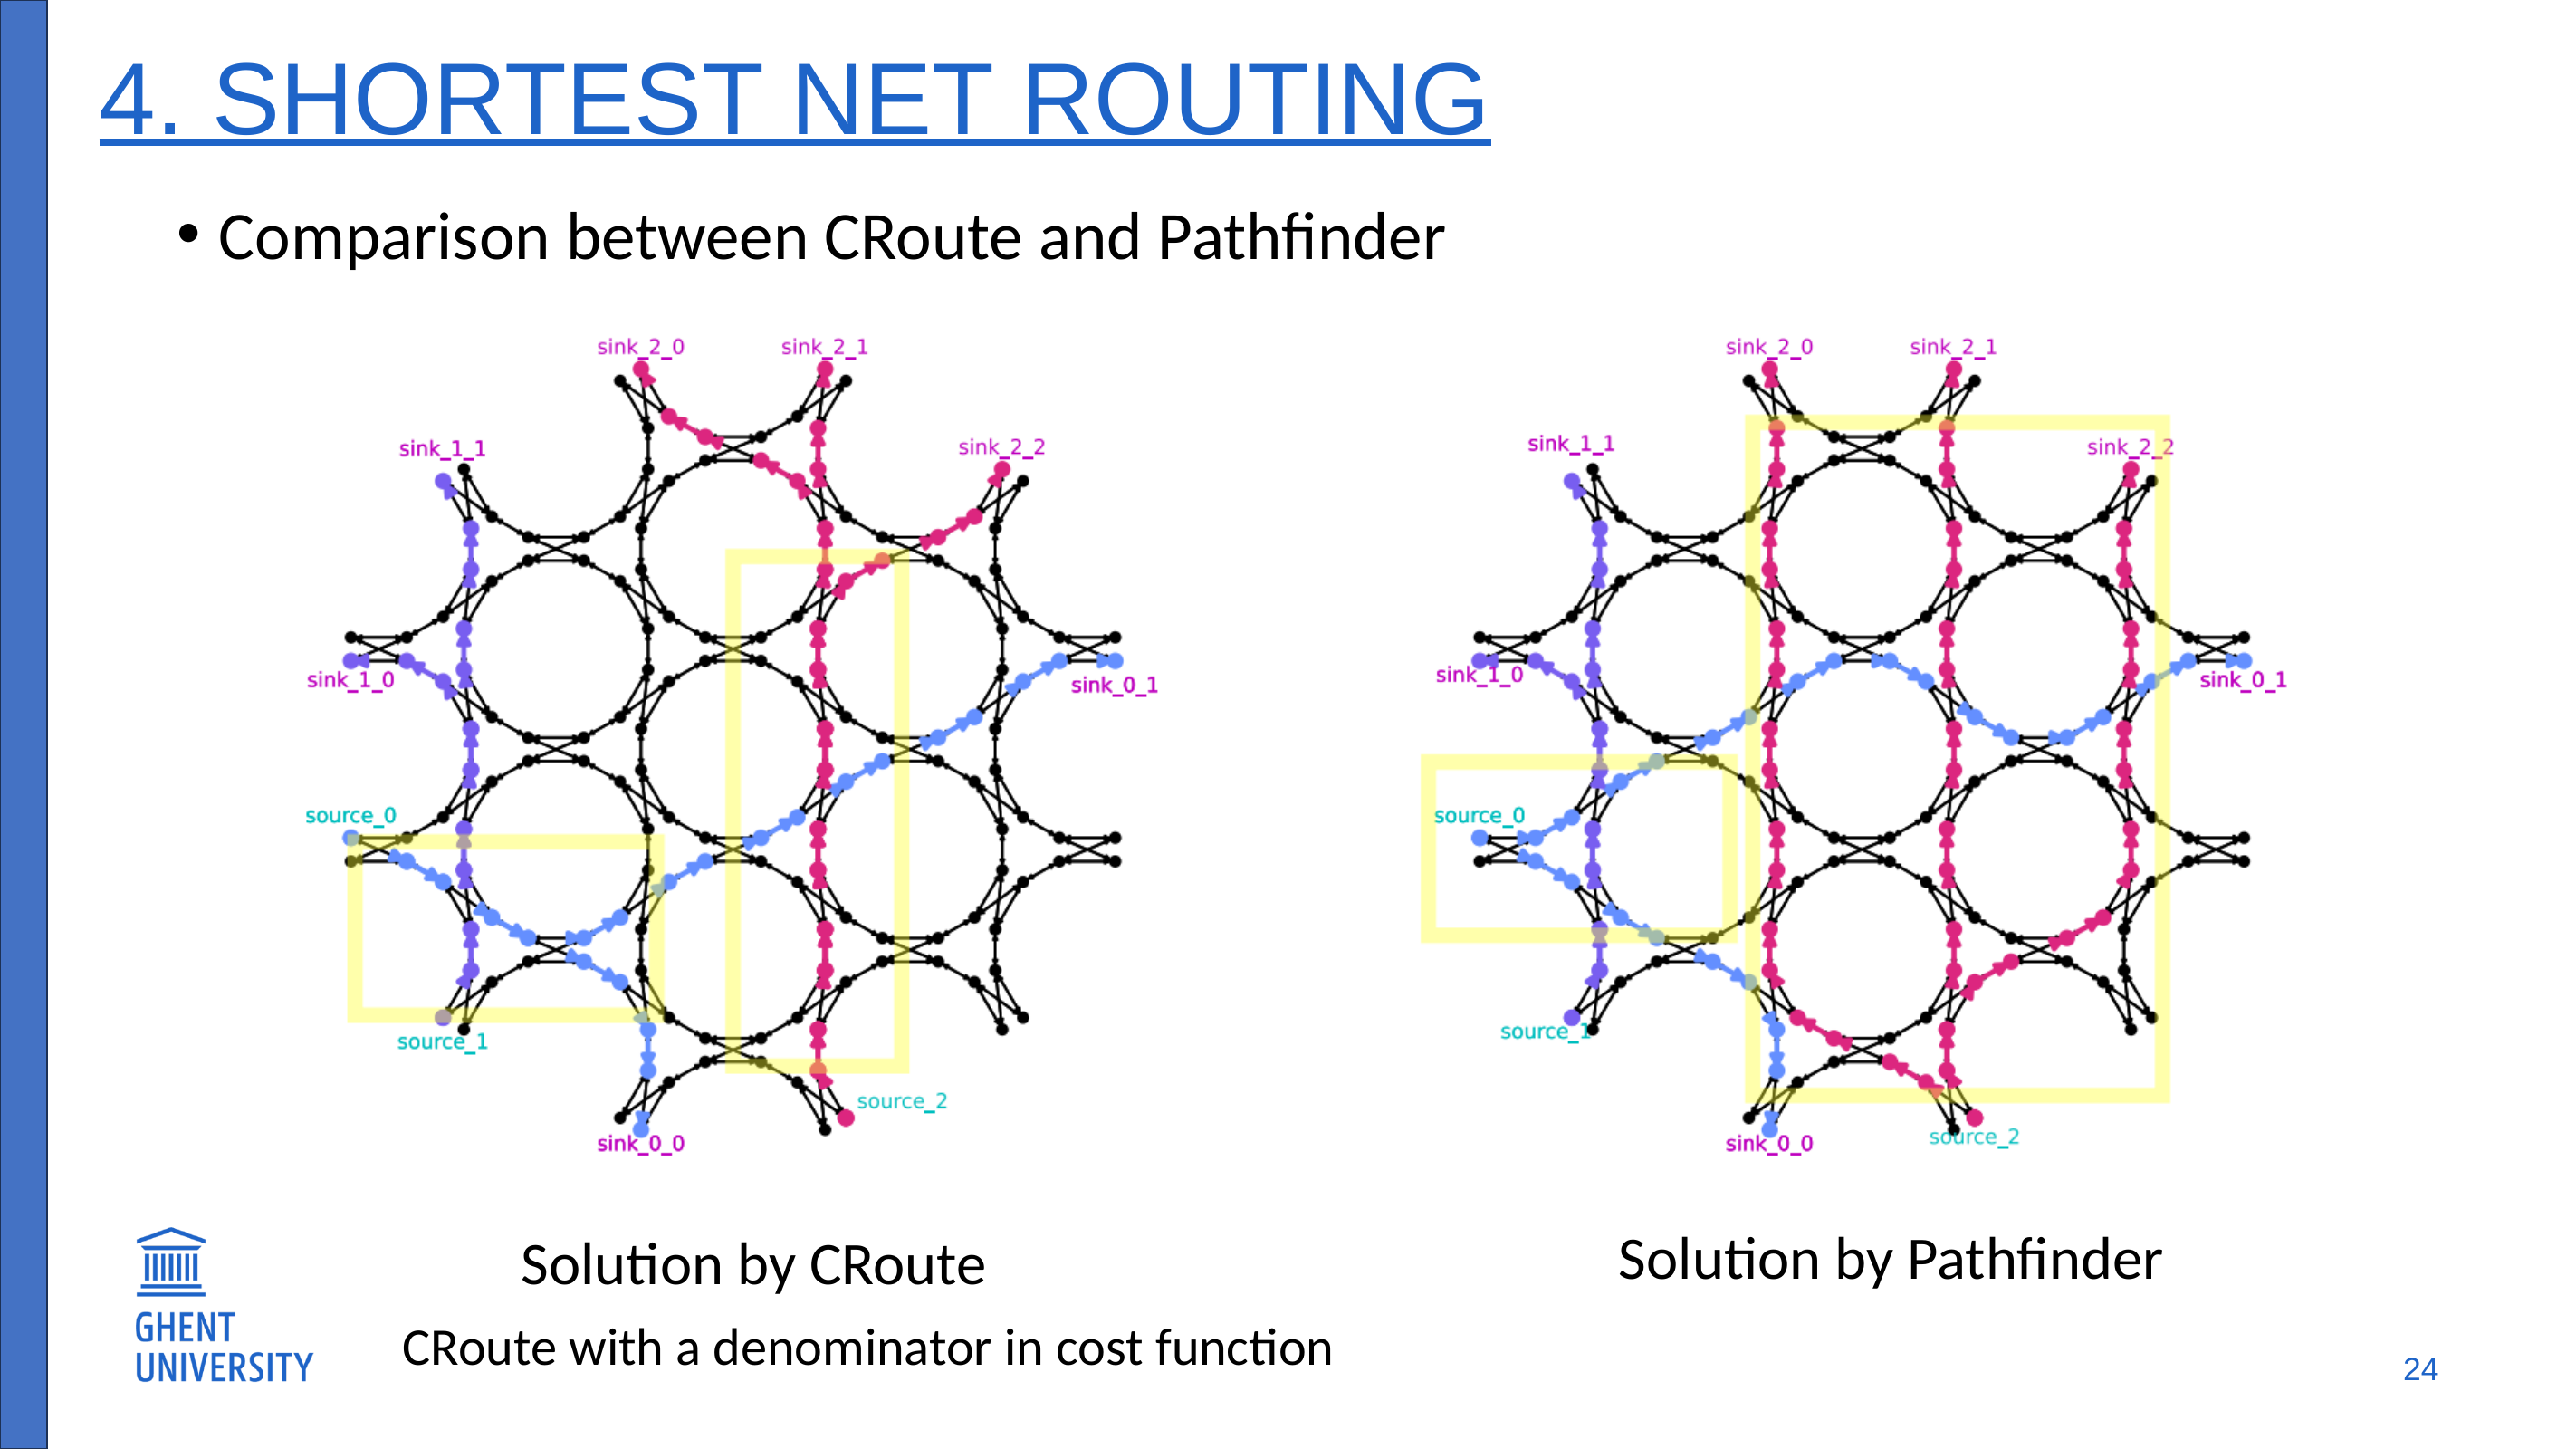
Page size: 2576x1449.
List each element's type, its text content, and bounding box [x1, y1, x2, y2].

text_box [0, 0, 48, 1449]
picture [68, 1175, 411, 1449]
text_box 4. Shortest Net routing [85, 34, 2418, 164]
text_box CRoute with a denominator in cost function [368, 1306, 1382, 1383]
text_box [177, 270, 2328, 1305]
slide_number 24 [2315, 1329, 2453, 1407]
text_box Comparison between CRoute and Pathfinder [163, 184, 1635, 280]
